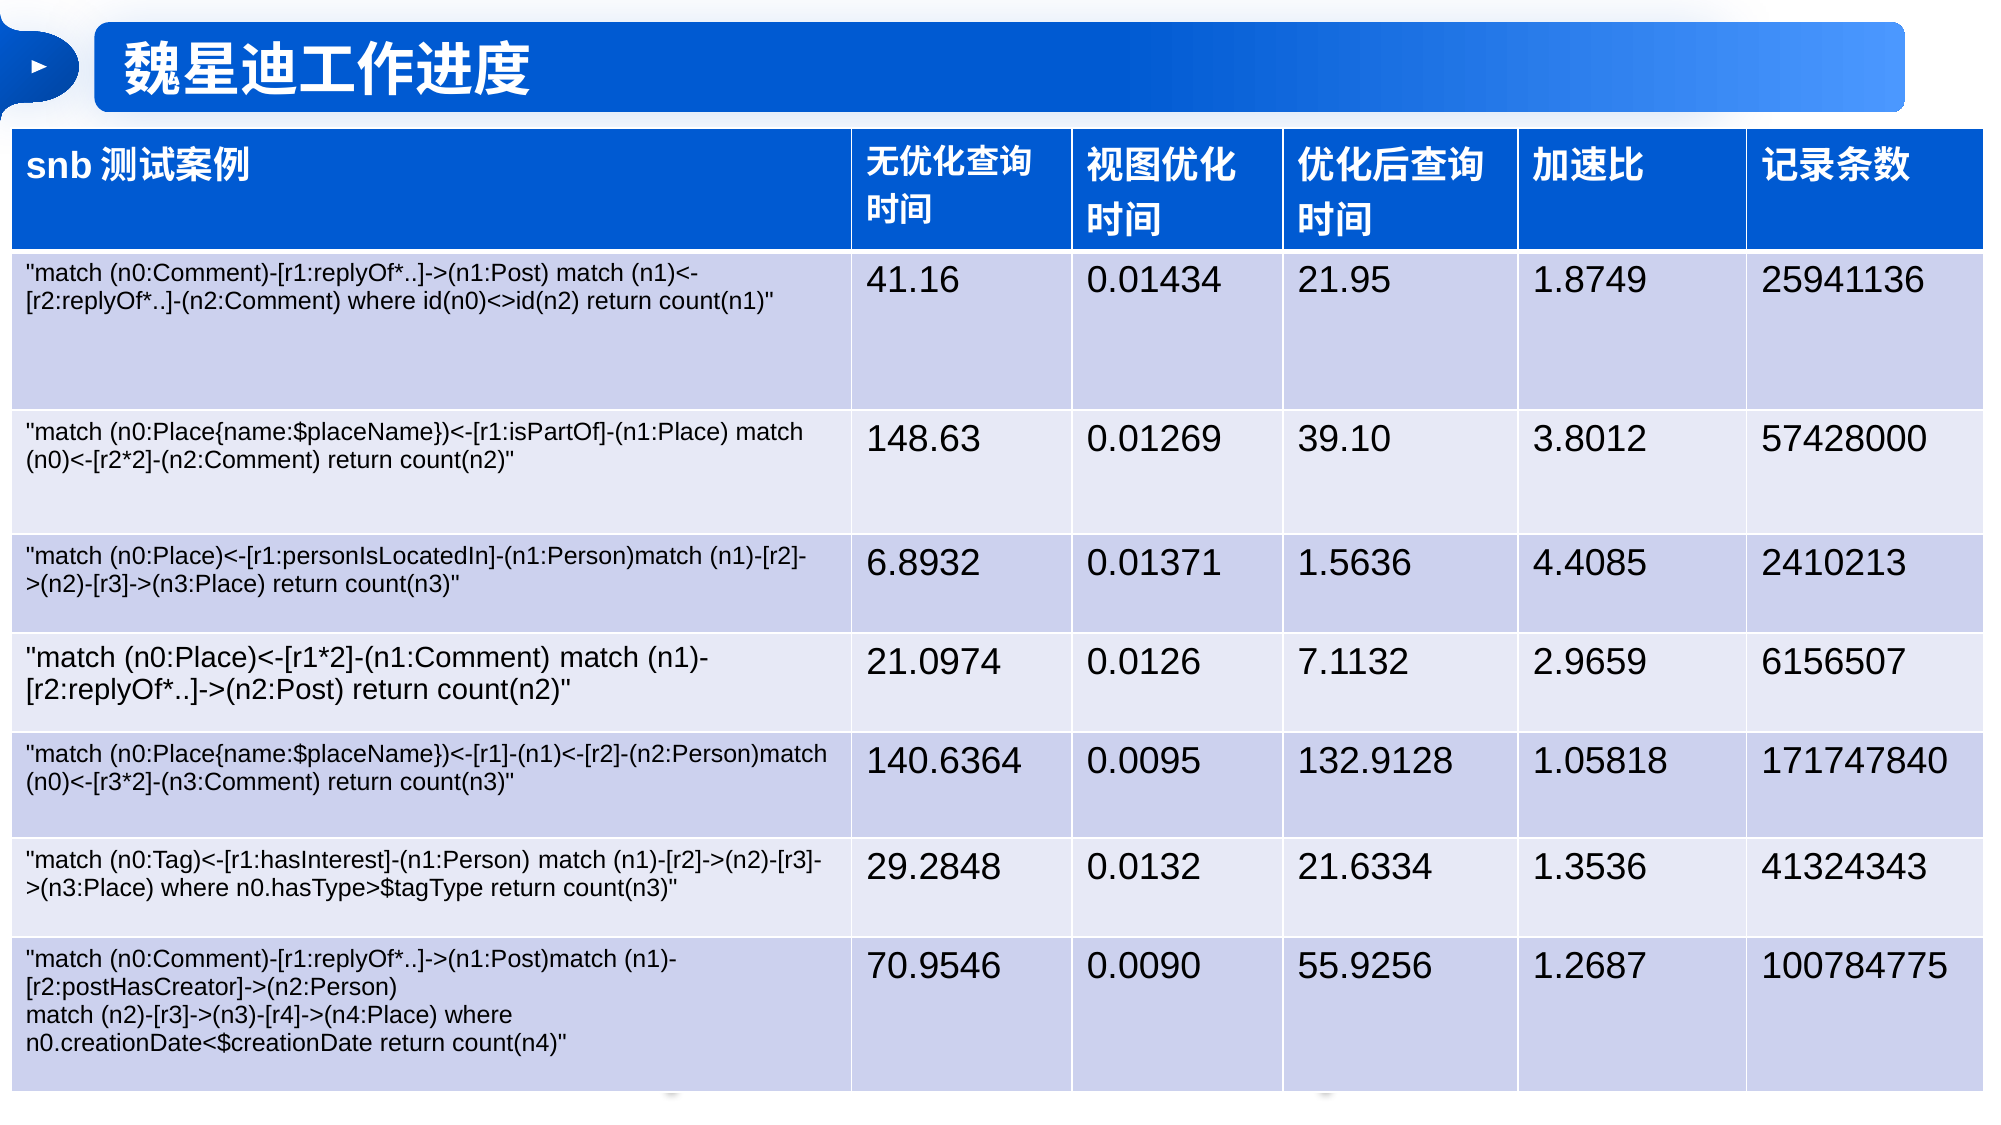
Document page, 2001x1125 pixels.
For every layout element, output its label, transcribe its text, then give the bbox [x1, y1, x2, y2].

table_cell 6156507 [1747, 634, 1983, 731]
table_cell 41.16 [852, 254, 1071, 409]
table_header 记录条数 [1747, 129, 1983, 249]
table_cell "match (n0:Comment)-[r1:replyOf*..]->(n1:Post) match (n1)<-[r2:replyOf*..]-(n2:Comment) where id(n0)<>id(n2) return count(n1)" [12, 254, 851, 409]
table_cell "match (n0:Place{name:$placeName})<-[r1:isPartOf]-(n1:Place) match (n0)<-[r2*2]-(n2:Comment) return count(n2)" [12, 411, 851, 533]
table_cell 1.8749 [1519, 254, 1746, 409]
table_cell 21.95 [1284, 254, 1517, 409]
table_cell 0.0090 [1073, 938, 1282, 1091]
table_header 优化后查询时间 [1284, 129, 1517, 249]
table_cell 7.1132 [1284, 634, 1517, 731]
table_header 无优化查询时间 [852, 129, 1071, 249]
table_cell 21.0974 [852, 634, 1071, 731]
table_header 视图优化时间 [1073, 129, 1282, 249]
list 魏星迪工作进度 [94, 31, 1906, 104]
table_cell "match (n0:Place{name:$placeName})<-[r1]-(n1)<-[r2]-(n2:Person)match (n0)<-[r3*2]-(n3:Comment) return count(n3)" [12, 733, 851, 837]
table_cell 100784775 [1747, 938, 1983, 1091]
table_header 加速比 [1519, 129, 1746, 249]
table_cell 2410213 [1747, 535, 1983, 632]
table_cell 0.0132 [1073, 839, 1282, 936]
table_cell 0.01269 [1073, 411, 1282, 533]
table_cell "match (n0:Comment)-[r1:replyOf*..]->(n1:Post)match (n1)-[r2:postHasCreator]->(n2:Person) match (n2)-[r3]->(n3)-[r4]->(n4:Place) where n0.creationDate<$creationDate return count(n4)" [12, 938, 851, 1091]
table_cell 57428000 [1747, 411, 1983, 533]
table_cell 140.6364 [852, 733, 1071, 837]
table_cell 0.01434 [1073, 254, 1282, 409]
table_header snb测试案例 [12, 129, 851, 249]
table_cell 132.9128 [1284, 733, 1517, 837]
table_cell 39.10 [1284, 411, 1517, 533]
table_cell 0.0095 [1073, 733, 1282, 837]
table_cell 21.6334 [1284, 839, 1517, 936]
table_cell "match (n0:Place)<-[r1:personIsLocatedIn]-(n1:Person)match (n1)-[r2]->(n2)-[r3]->(n3:Place) return count(n3)" [12, 535, 851, 632]
table_cell 29.2848 [852, 839, 1071, 936]
table_cell 148.63 [852, 411, 1071, 533]
table_cell 2.9659 [1519, 634, 1746, 731]
table_cell 55.9256 [1284, 938, 1517, 1091]
table_cell 1.3536 [1519, 839, 1746, 936]
table_cell 4.4085 [1519, 535, 1746, 632]
table_cell 41324343 [1747, 839, 1983, 936]
table_cell 171747840 [1747, 733, 1983, 837]
table_cell 3.8012 [1519, 411, 1746, 533]
table_cell 70.9546 [852, 938, 1071, 1091]
table_cell 0.01371 [1073, 535, 1282, 632]
table_cell 0.0126 [1073, 634, 1282, 731]
table_cell "match (n0:Tag)<-[r1:hasInterest]-(n1:Person) match (n1)-[r2]->(n2)-[r3]->(n3:Place) where n0.hasType>$tagType return count(n3)" [12, 839, 851, 936]
table_cell 1.05818 [1519, 733, 1746, 837]
table_cell "match (n0:Place)<-[r1*2]-(n1:Comment) match (n1)-[r2:replyOf*..]->(n2:Post) return count(n2)" [12, 634, 851, 731]
table_cell 6.8932 [852, 535, 1071, 632]
table_cell 25941136 [1747, 254, 1983, 409]
table_cell 1.5636 [1284, 535, 1517, 632]
table_cell 1.2687 [1519, 938, 1746, 1091]
